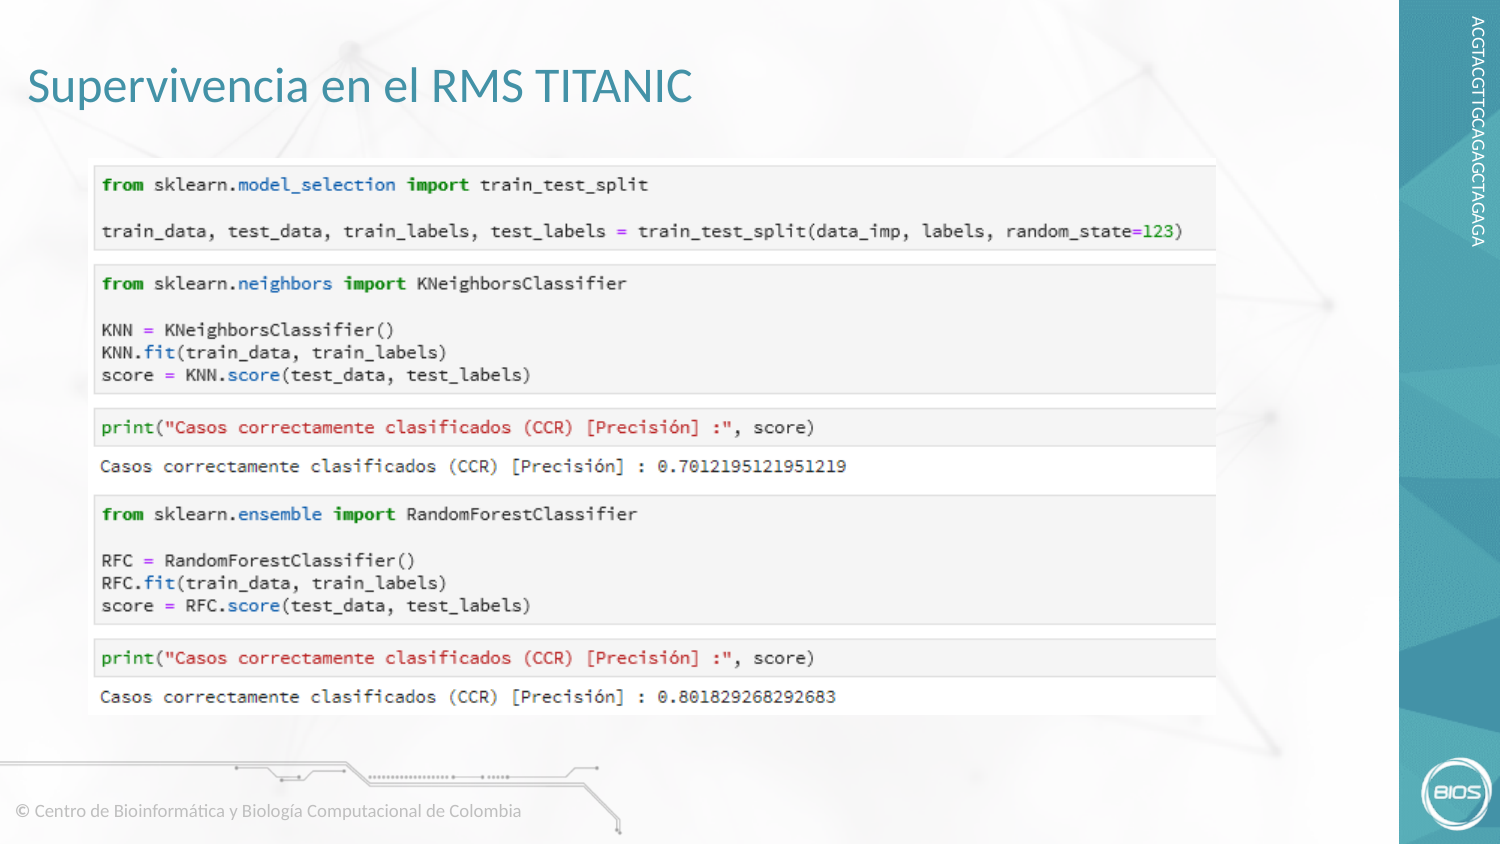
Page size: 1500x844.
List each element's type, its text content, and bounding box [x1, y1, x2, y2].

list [88, 157, 1216, 716]
title Supervivencia en el RMS TITANIC [12, 17, 1363, 159]
picture [0, 0, 1500, 844]
